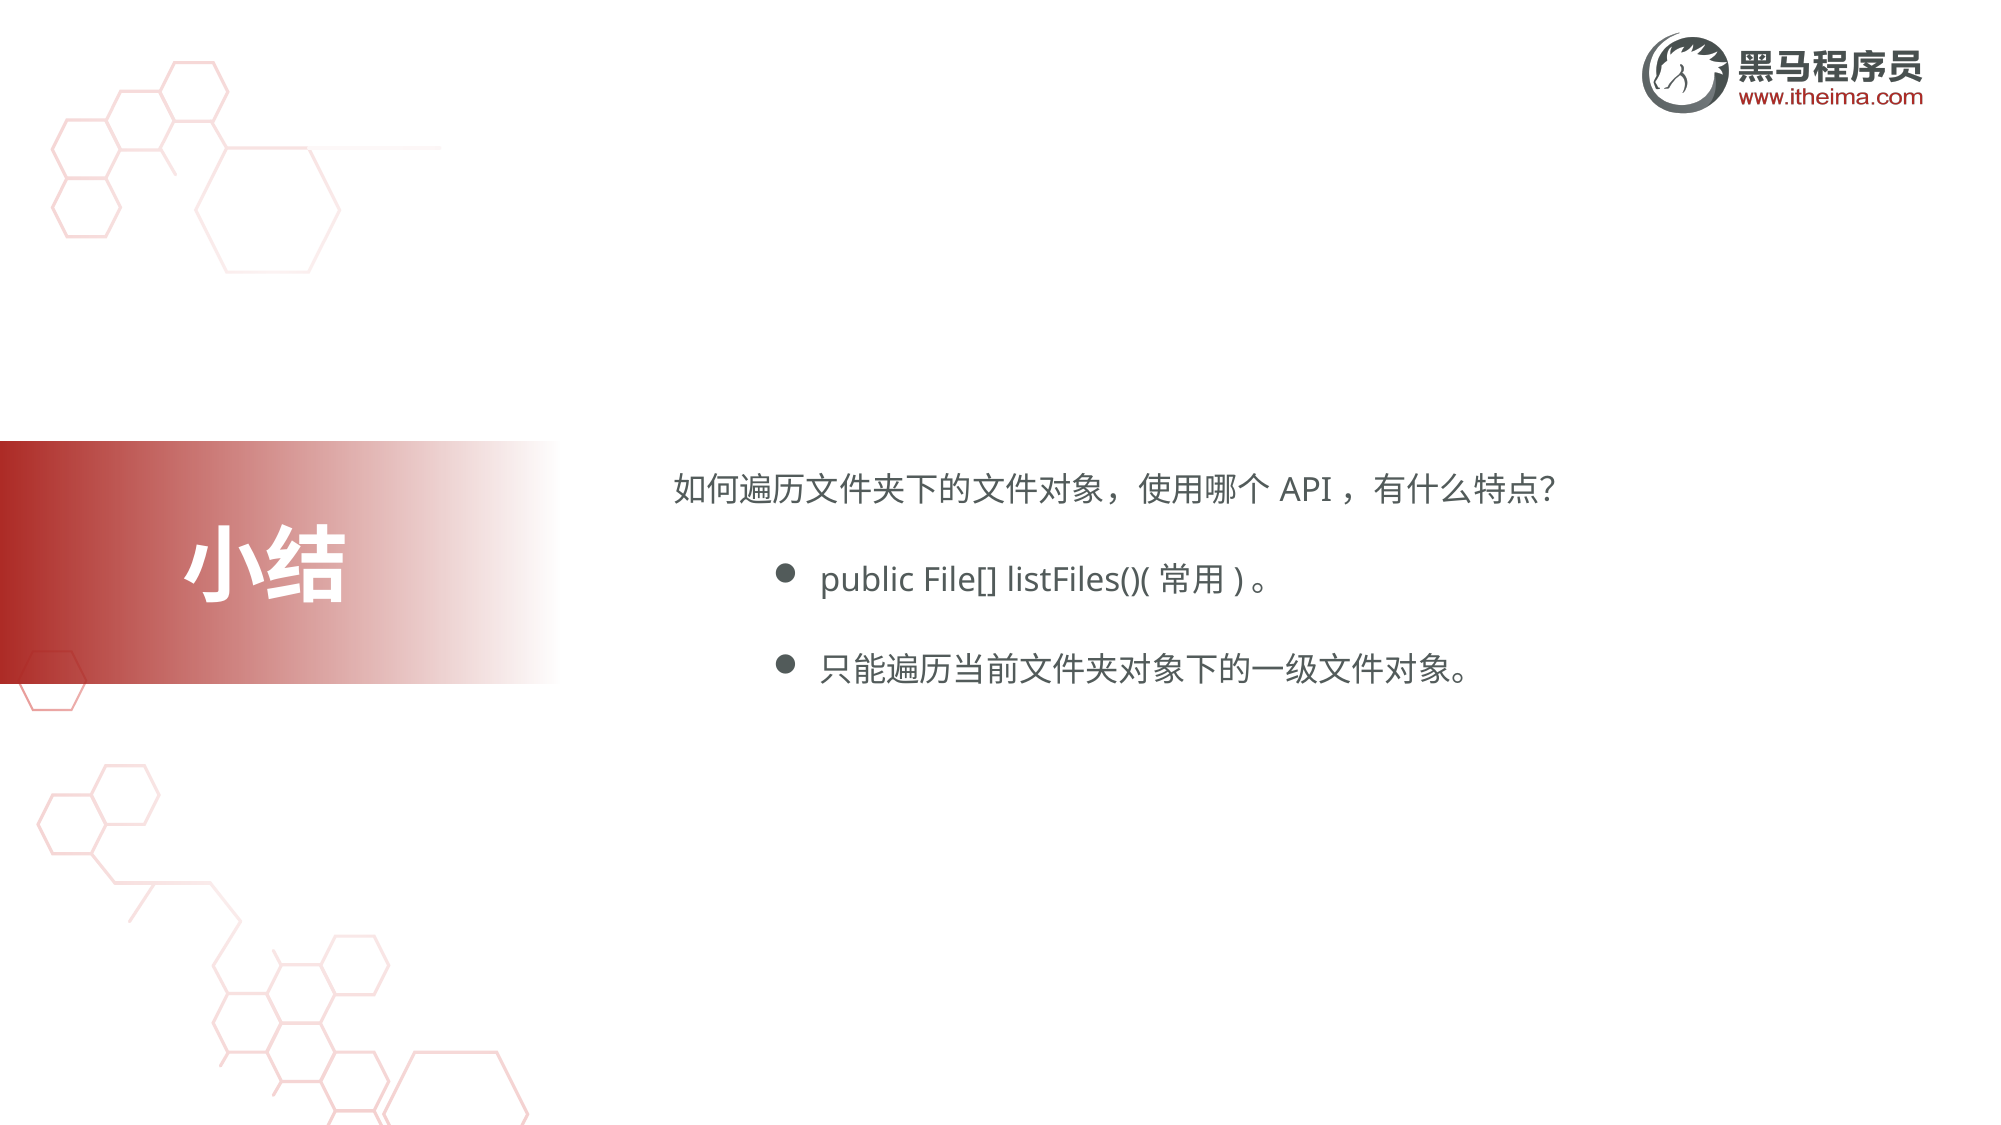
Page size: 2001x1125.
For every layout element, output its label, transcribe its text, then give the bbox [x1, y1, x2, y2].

picture [1633, 24, 1937, 125]
list 如何遍历文件夹下的文件对象，使用哪个API，有什么特点？ public File[] listFiles()(常用)。 只能遍历当前文件夹对象下的一级文件对象。 [658, 223, 1835, 874]
